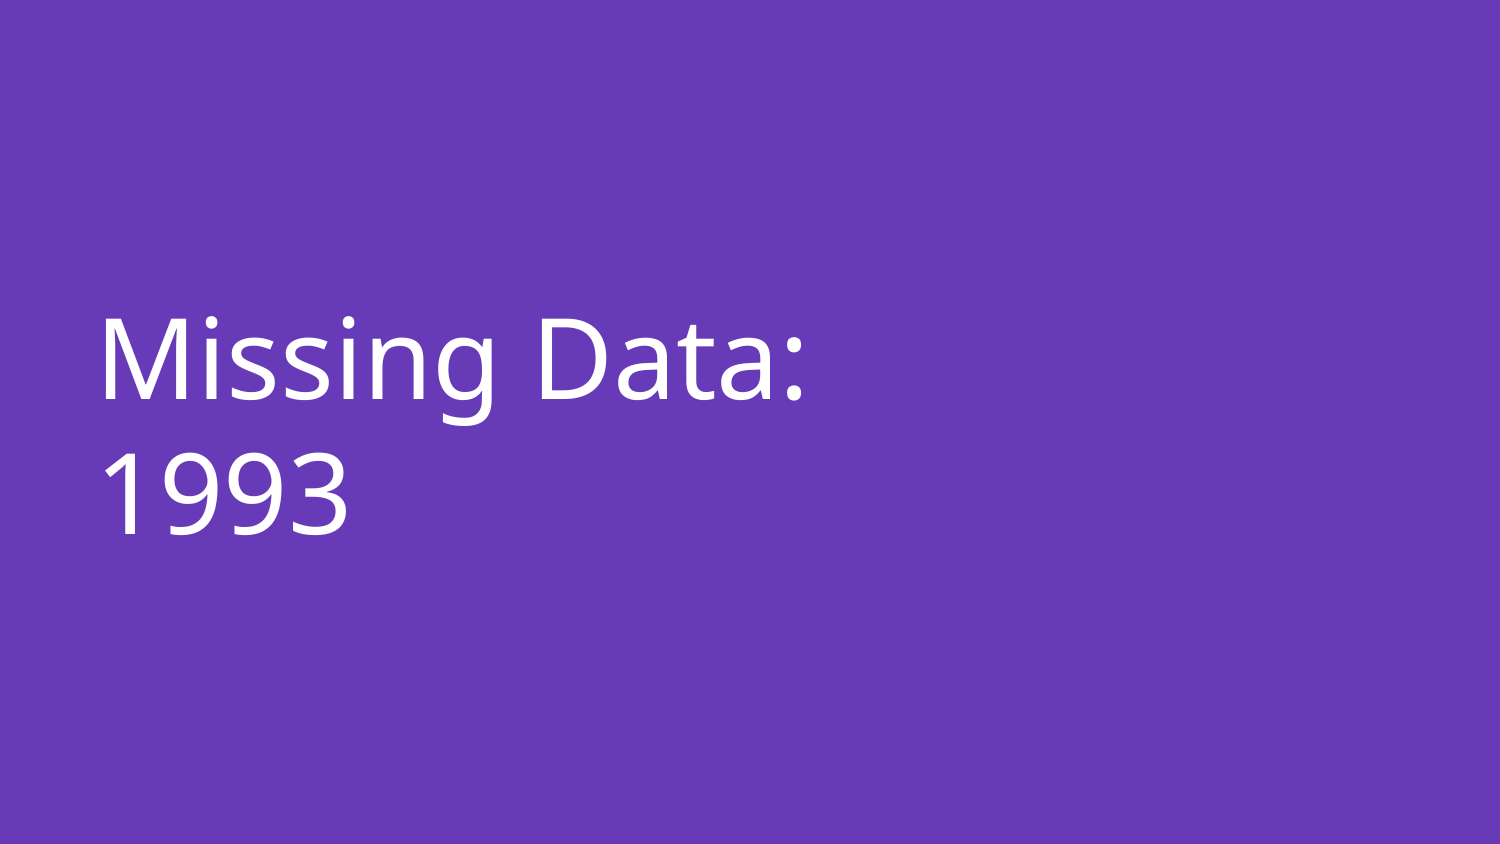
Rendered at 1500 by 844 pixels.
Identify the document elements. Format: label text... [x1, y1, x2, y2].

title Missing Data: 1993 [80, 86, 1012, 757]
